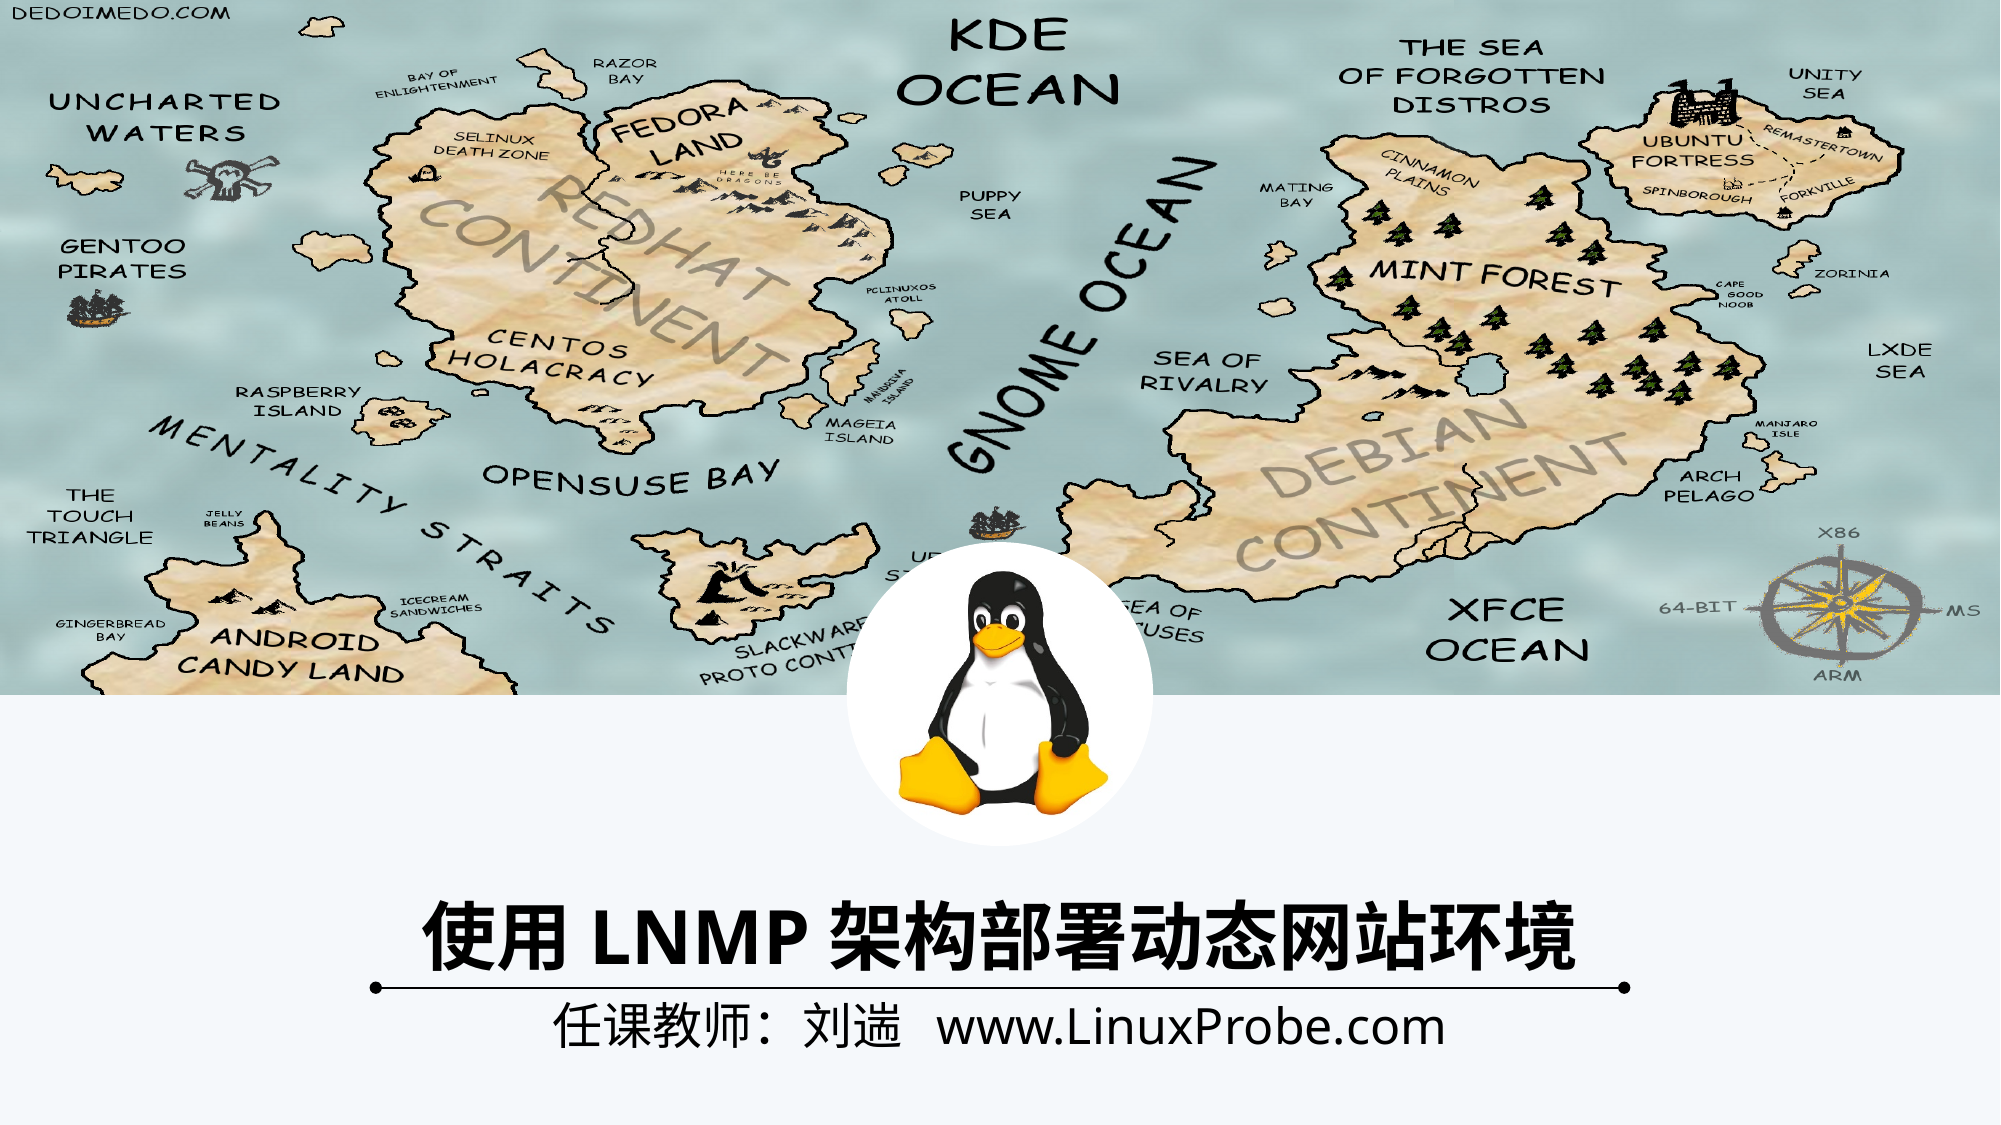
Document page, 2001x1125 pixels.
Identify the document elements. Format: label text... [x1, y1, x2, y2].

text_box 任课教师：刘遄 www.LinuxProbe.com [290, 987, 1710, 1062]
text_box 使用LNMP架构部署动态网站环境 [290, 882, 1710, 987]
picture [0, 0, 2000, 847]
